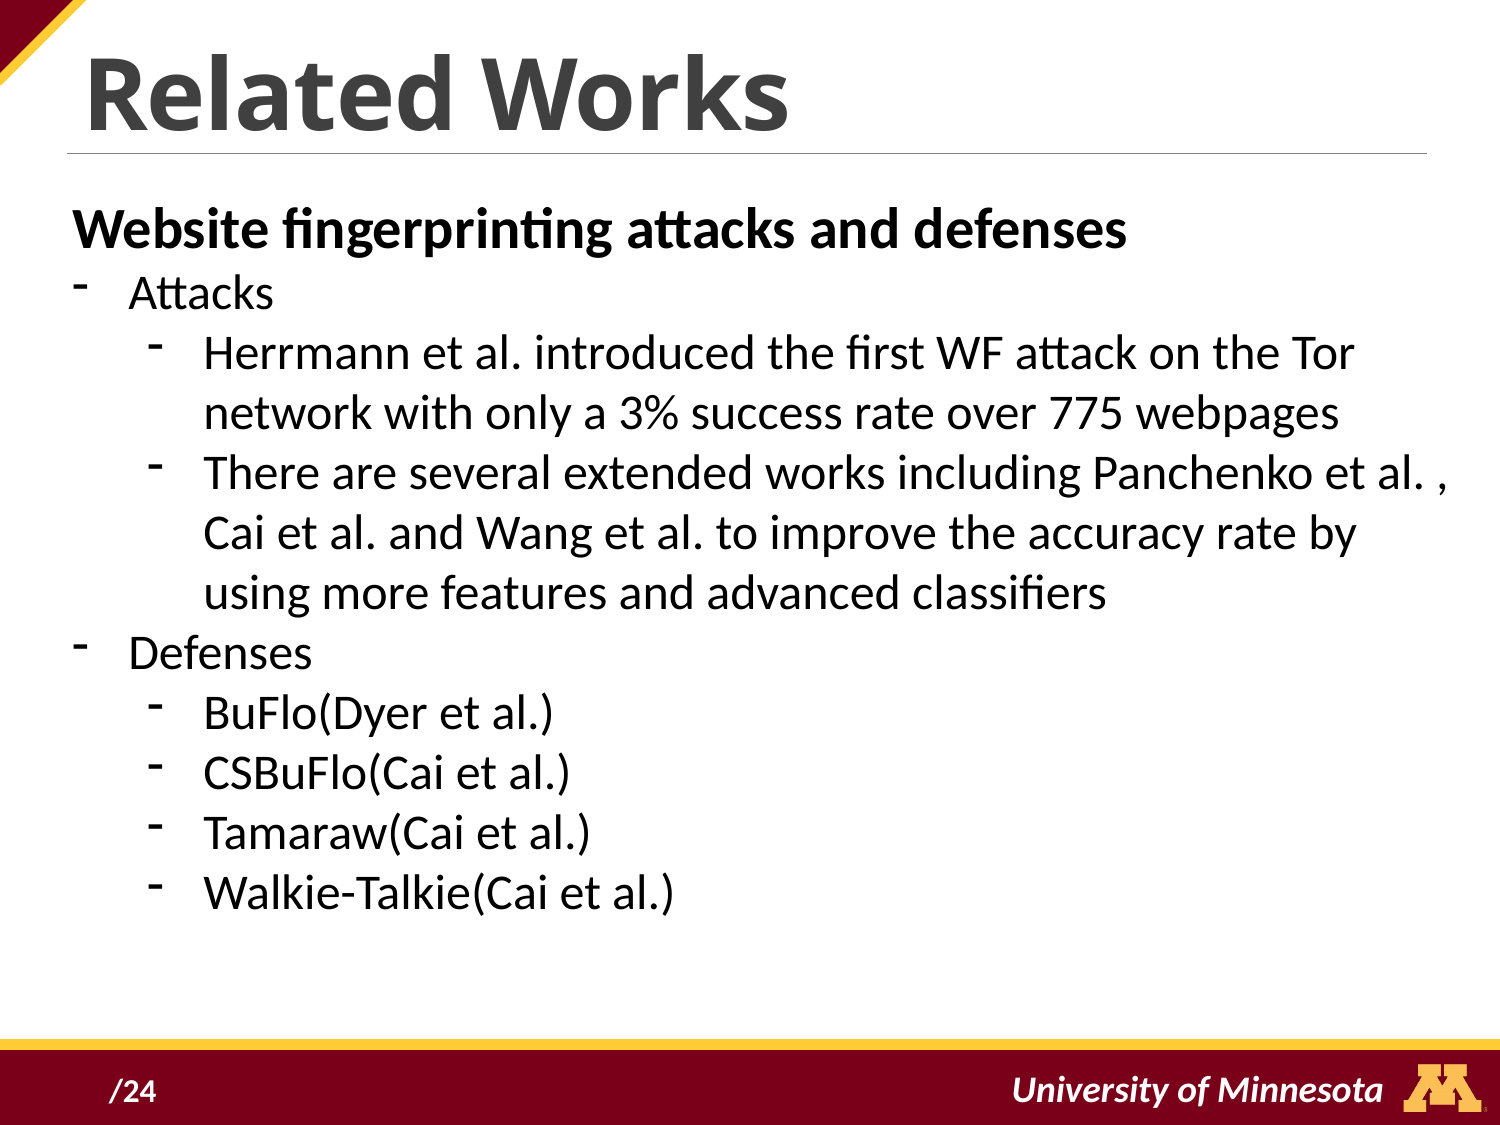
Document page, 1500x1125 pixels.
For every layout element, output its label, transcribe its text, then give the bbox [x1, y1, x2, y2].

text_box Related Works [67, 38, 1500, 159]
slide_number [0, 1059, 123, 1120]
text_box Website fingerprinting attacks and defenses Attacks Herrmann et al. introduced the first WF attack on the Tor network with only a 3% success rate over 775 webpages There are several extended works including Panchenko et al. , Cai et al. and Wang et al. to improve the accuracy rate by using more features and advanced classifiers Defenses BuFlo(Dyer et al.) CSBuFlo(Cai et al.) Tamaraw(Cai et al.) Walkie-Talkie(Cai et al.) [57, 168, 1479, 1050]
